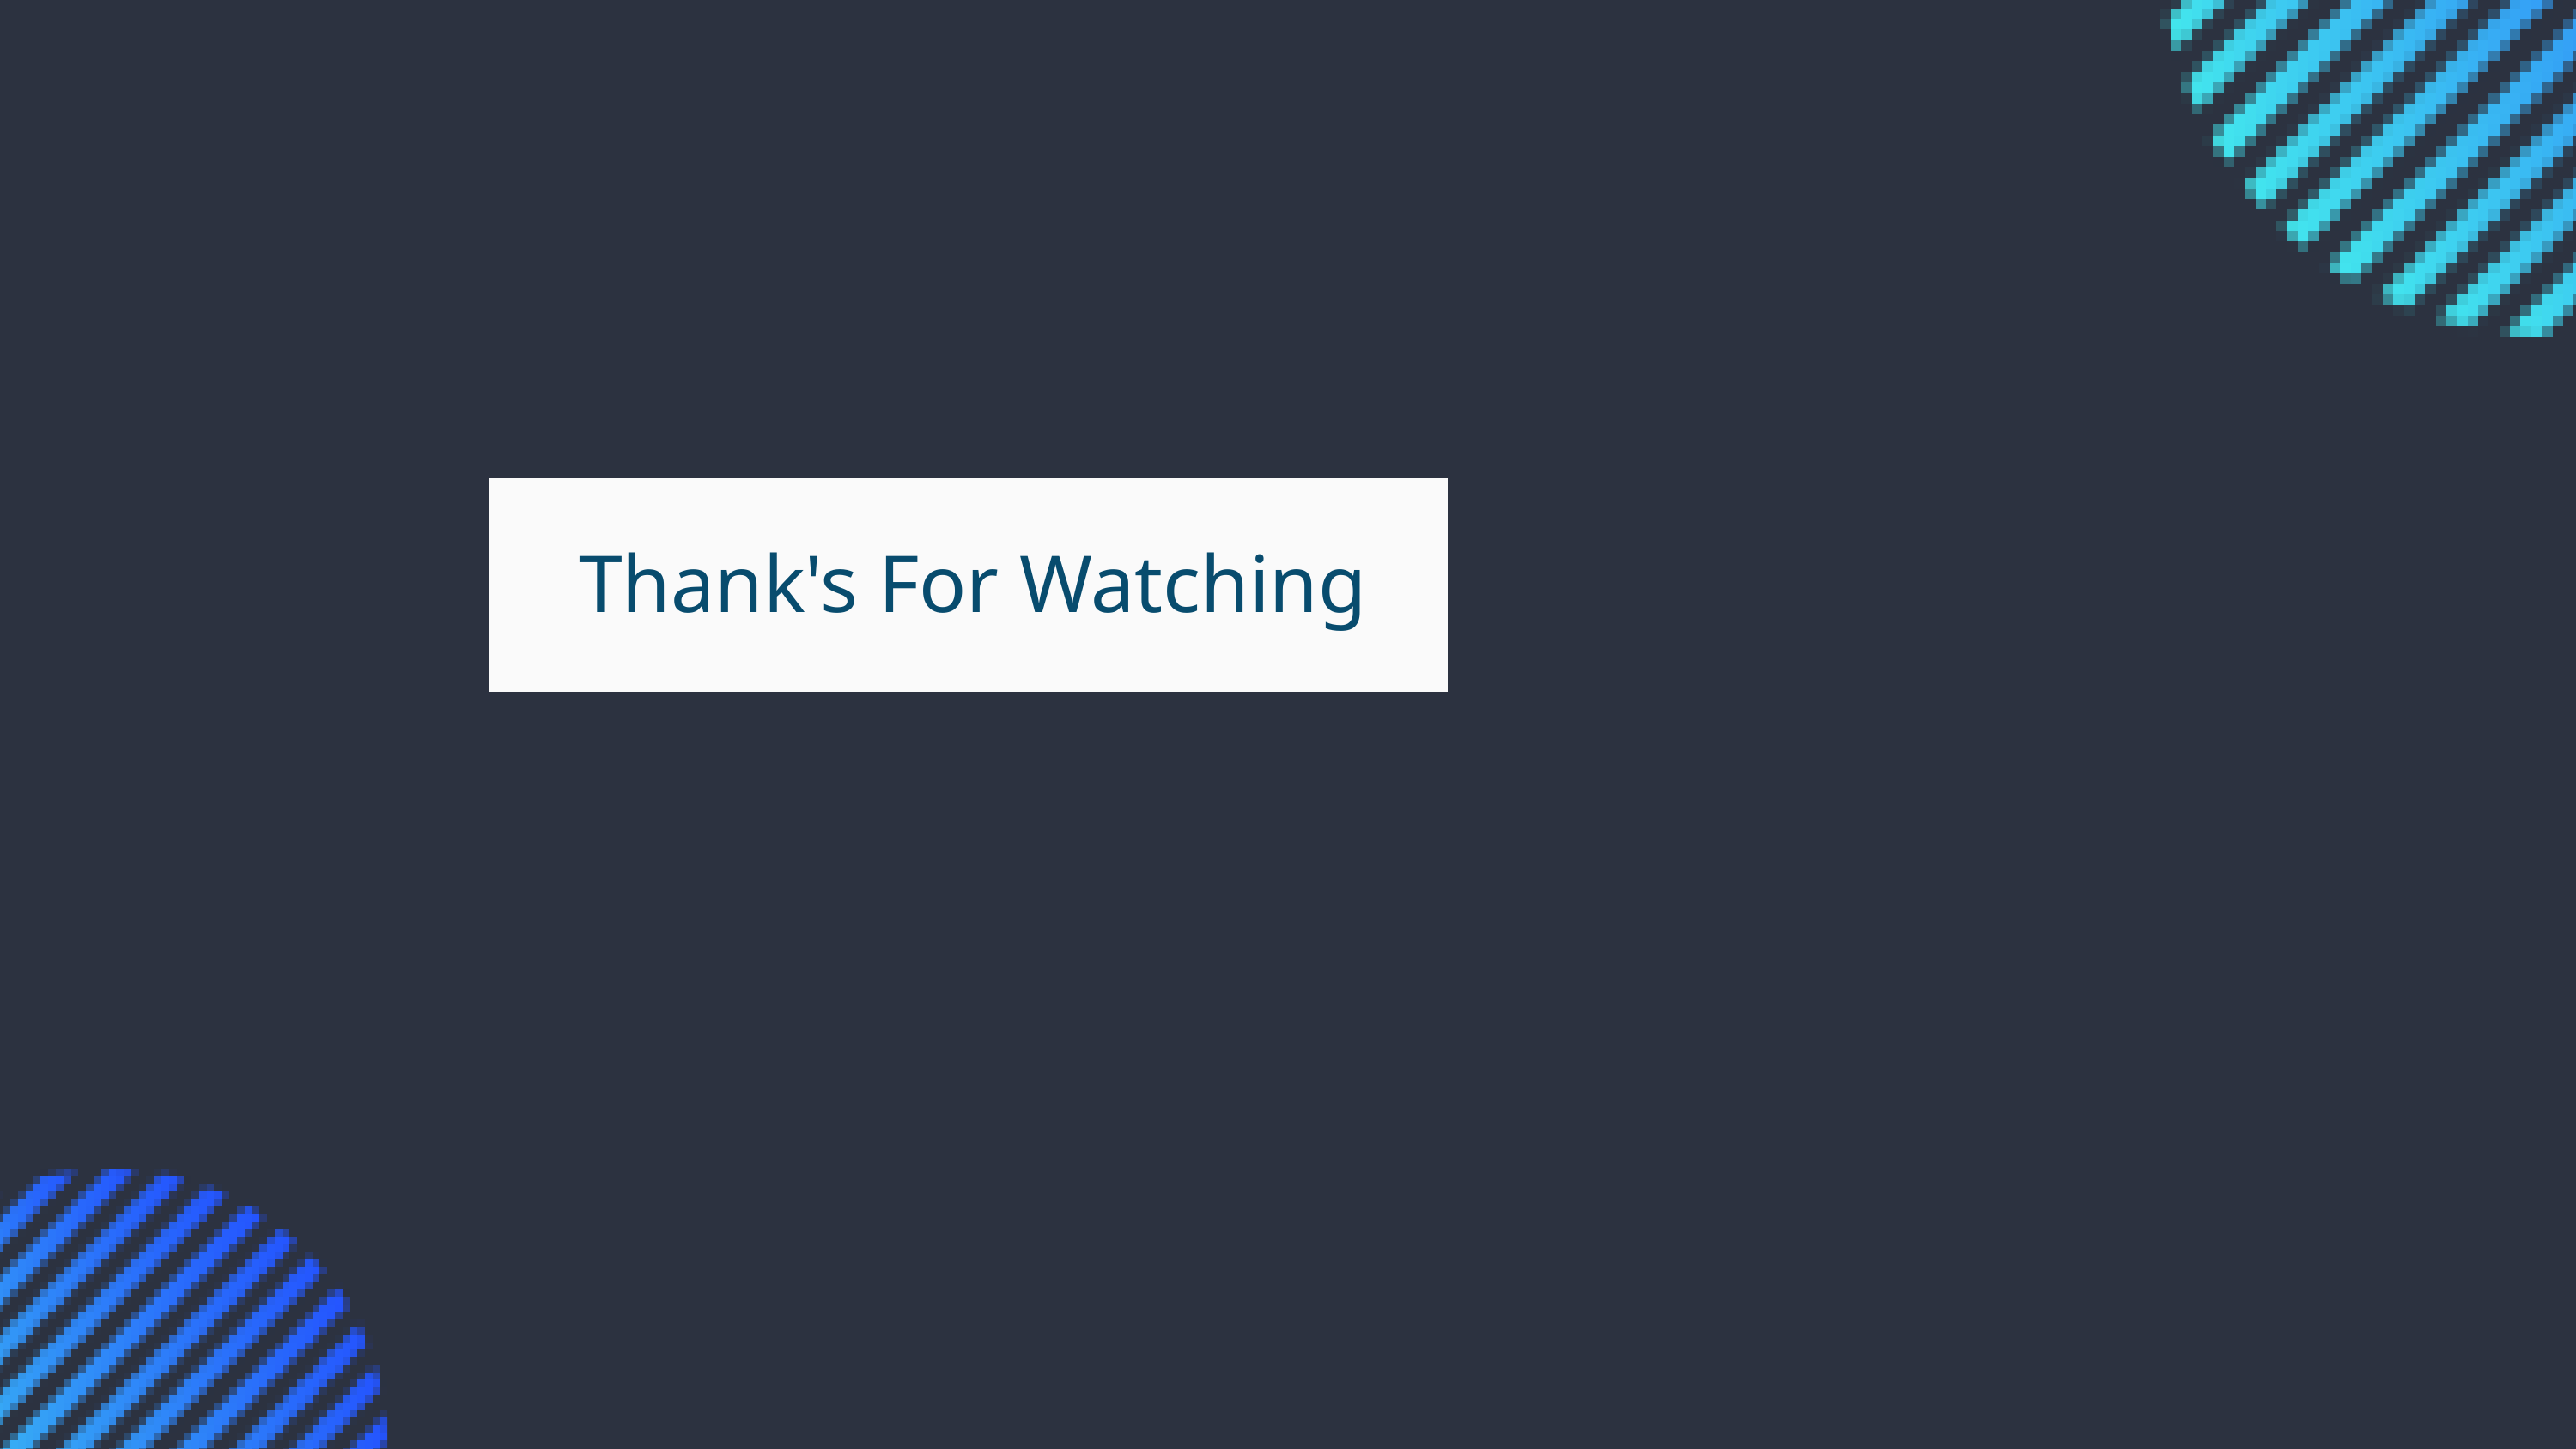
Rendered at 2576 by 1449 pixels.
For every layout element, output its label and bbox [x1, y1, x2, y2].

text_box [489, 478, 1449, 693]
text_box [0, 1169, 388, 1449]
text_box [2160, 0, 2576, 337]
